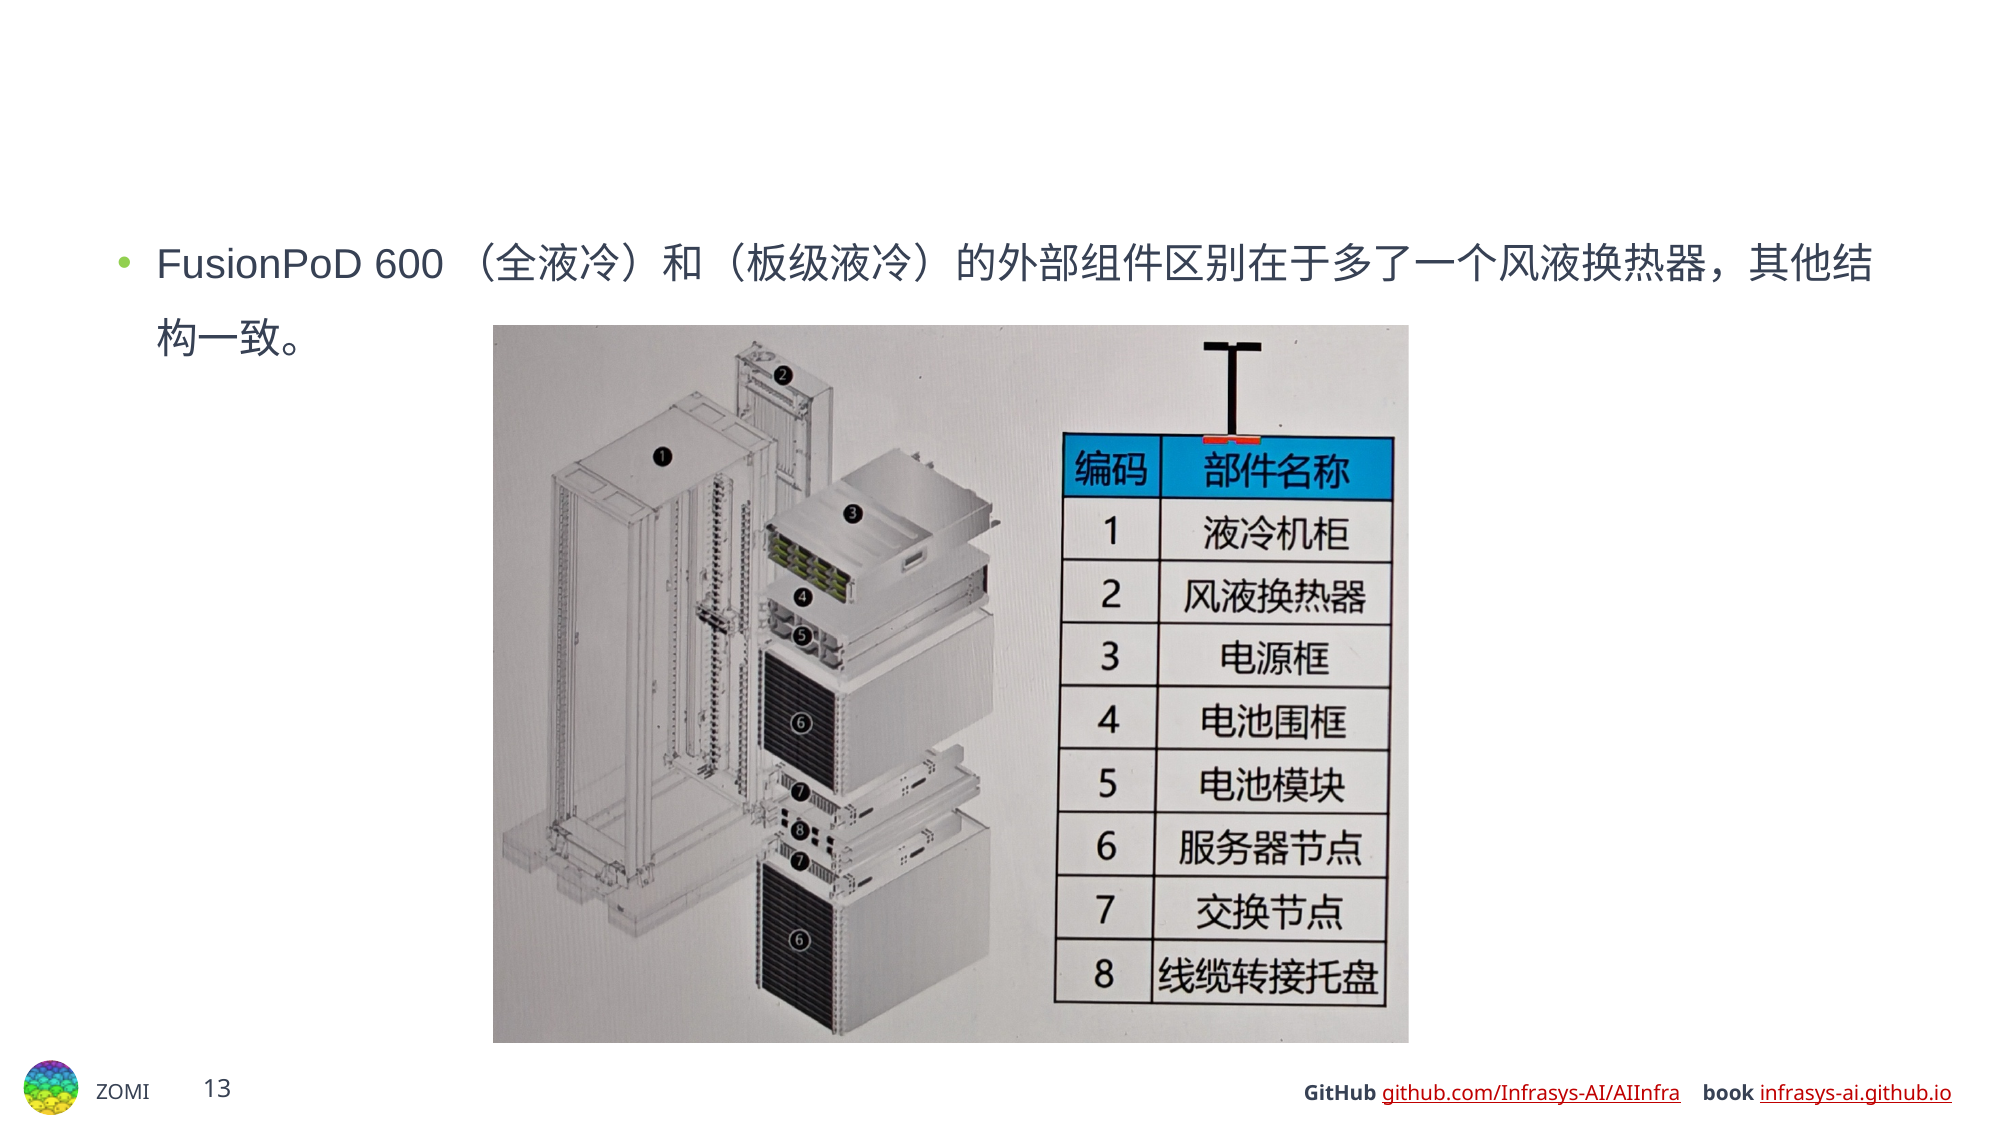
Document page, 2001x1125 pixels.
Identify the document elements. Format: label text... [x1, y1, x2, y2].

picture [492, 325, 1409, 1043]
picture [23, 1060, 79, 1115]
list FusionPoD 600（全液冷）和（板级液冷）的外部组件区别在于多了一个风液换热器，其他结构一致。 [102, 204, 1901, 1043]
